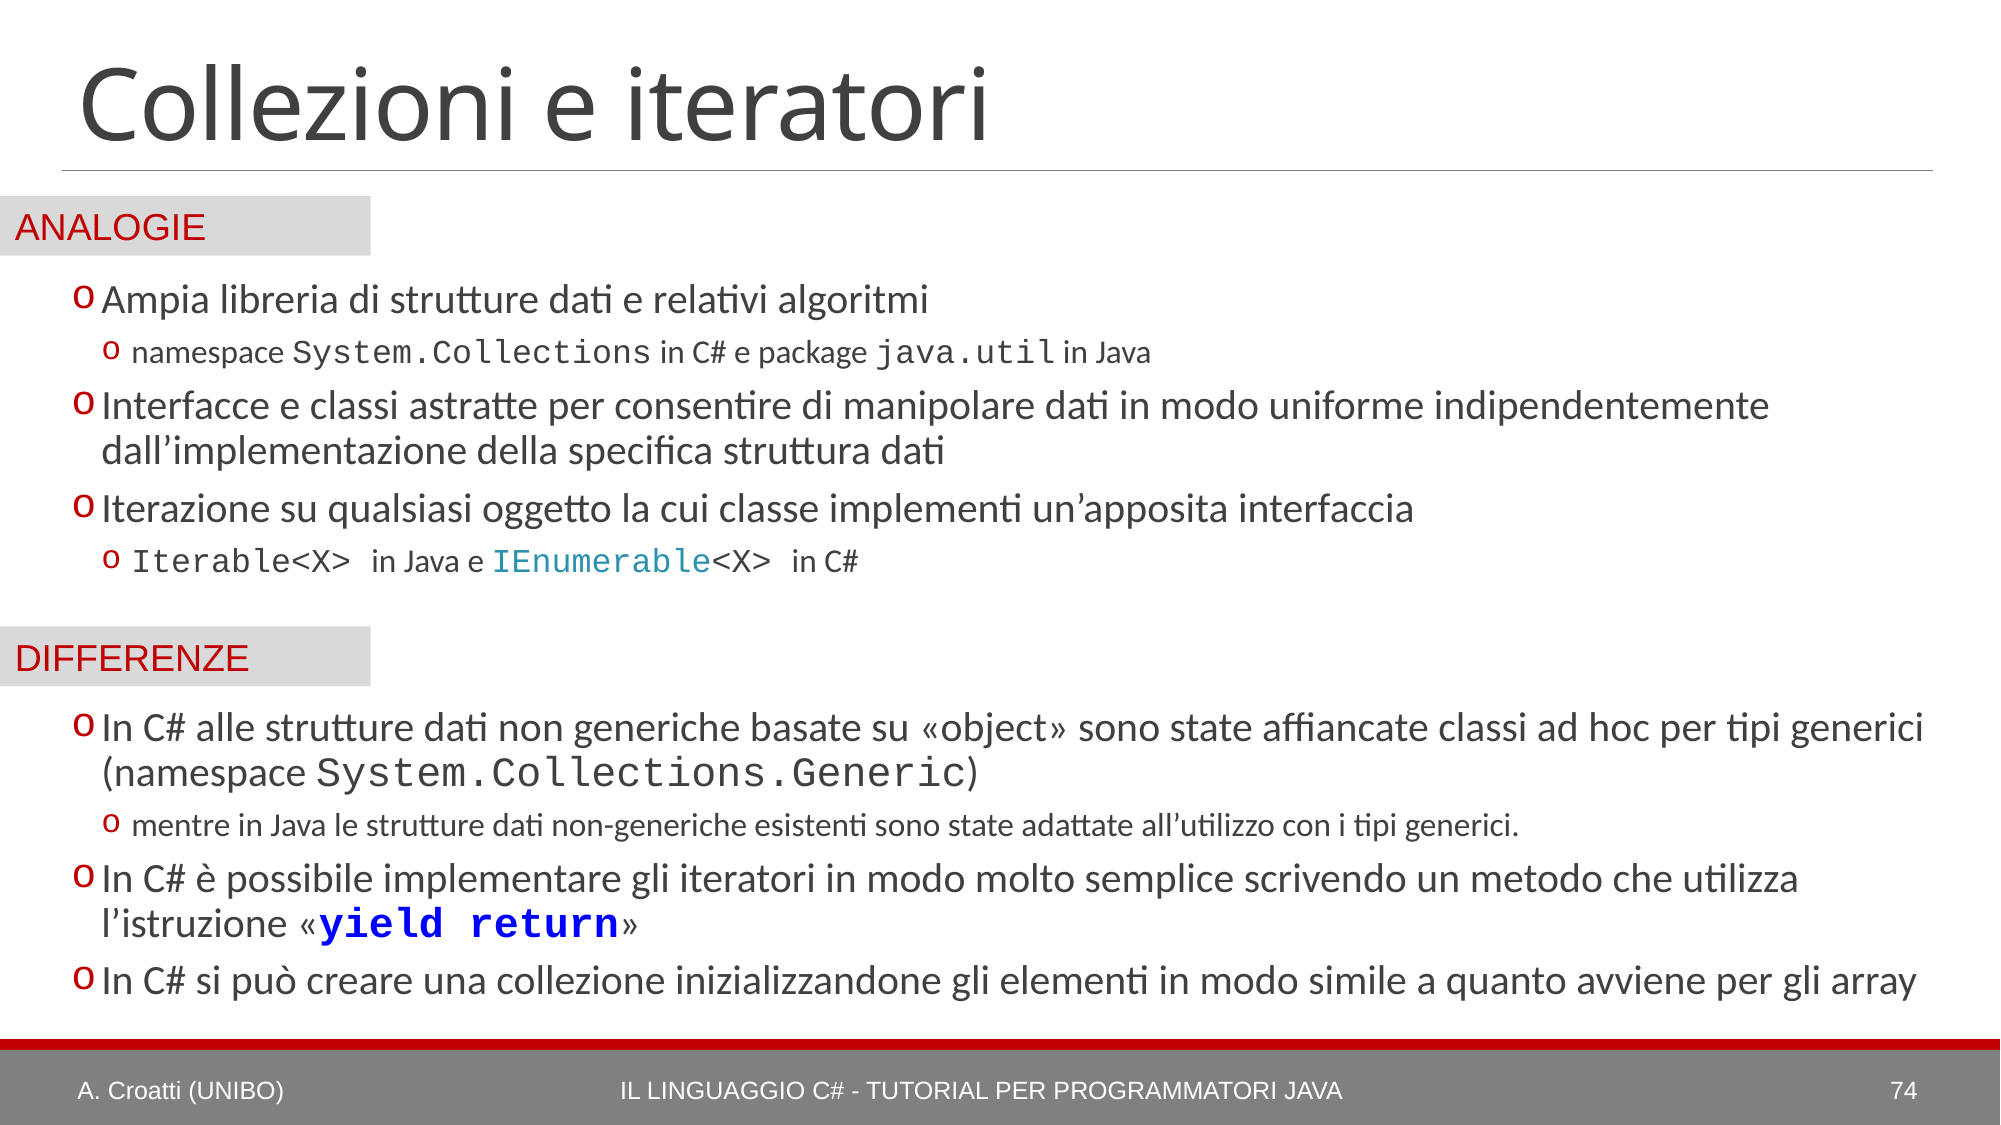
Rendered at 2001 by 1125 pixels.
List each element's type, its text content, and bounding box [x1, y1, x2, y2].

slide_number A. Croatti (UNIBO) [62, 1059, 339, 1120]
list Ampia libreria di strutture dati e relativi algoritmi namespace System.Collections in C# e package java.util in Java Interfacce e classi astratte per consentire di manipolare dati in modo uniforme indipendentemente dall’implementazione della specifica struttura dati Iterazione su qualsiasi oggetto la cui classe implementi un’apposita interfaccia Iterable<X> in Java e IEnumerable<X> in C# [38, 254, 1933, 604]
slide_number 74 [1624, 1059, 1933, 1120]
title Collezioni e iteratori [62, 47, 1933, 169]
footer Il Linguaggio C# - Tutorial per Programmatori Java [339, 1059, 1624, 1120]
list In C# alle strutture dati non generiche basate su «object» sono state affiancate classi ad hoc per tipi generici (namespace System.Collections.Generic) mentre in Java le strutture dati non-generiche esistenti sono state adattate all’utilizzo con i tipi generici. In C# è possibile implementare gli iteratori in modo molto semplice scrivendo un metodo che utilizza l’istruzione «yield return» In C# si può creare una collezione inizializzandone gli elementi in modo simile a quanto avviene per gli array [38, 688, 1933, 1021]
